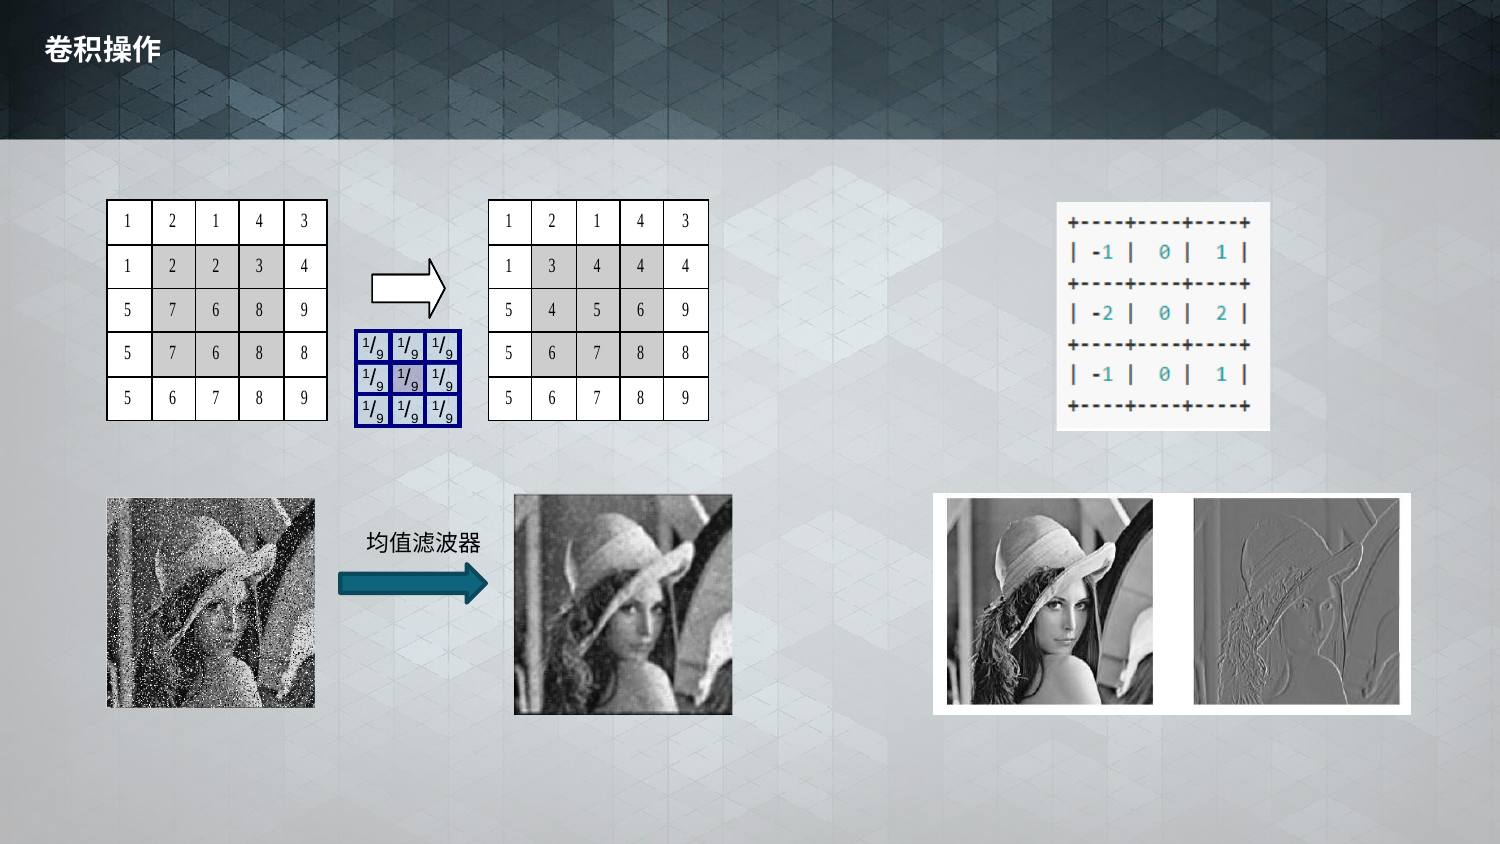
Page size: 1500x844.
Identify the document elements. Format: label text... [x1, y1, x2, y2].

text_box 卷积操作 [29, 25, 1164, 72]
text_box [355, 330, 460, 427]
text_box 均值滤波器 [351, 521, 497, 564]
text_box [338, 562, 489, 605]
picture [0, 0, 1500, 844]
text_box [100, 193, 715, 427]
